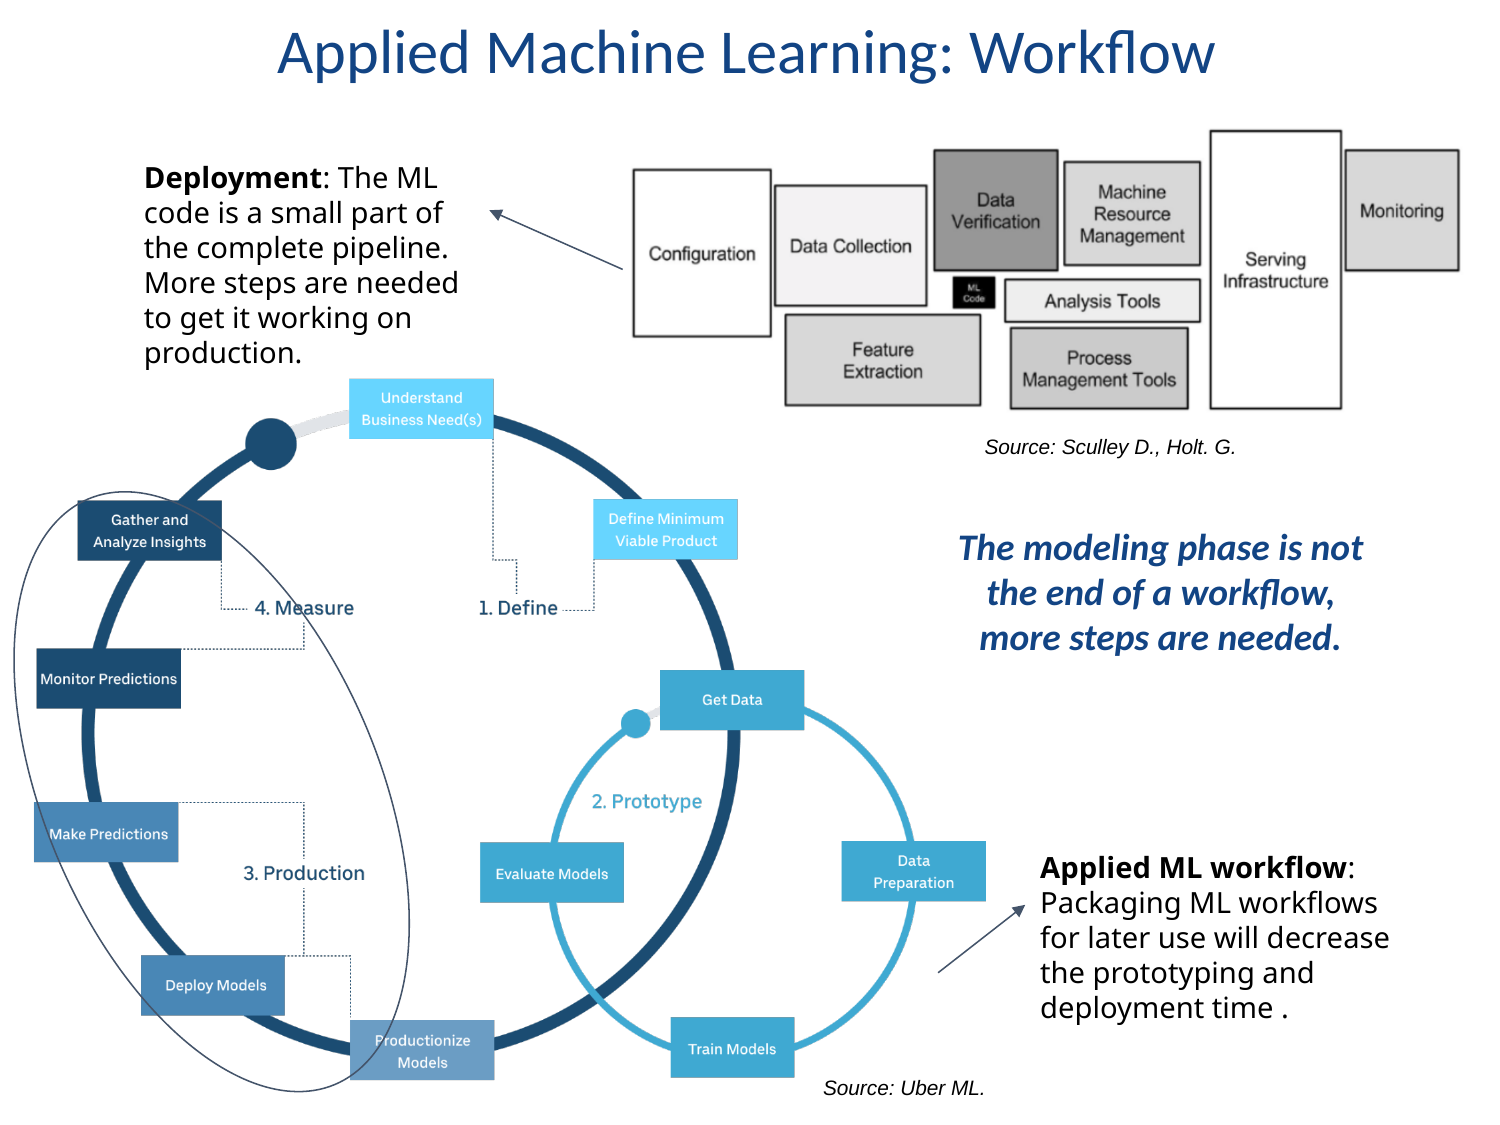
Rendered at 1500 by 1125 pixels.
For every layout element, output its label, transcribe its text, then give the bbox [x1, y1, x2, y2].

text_box Deployment: The ML code is a small part of the complete pipeline. More steps are needed to get it working on production. [128, 144, 490, 276]
text_box The modeling phase is not the end of a workflow, more steps are needed. [997, 562, 1396, 619]
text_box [937, 904, 1026, 974]
text_box [14, 603, 19, 724]
text_box Applied Machine Learning: Workflow [14, 0, 1480, 100]
text_box Source: Uber ML. [808, 1059, 1156, 1110]
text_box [489, 210, 623, 270]
picture [24, 121, 1464, 1092]
text_box Source: Sculley D., Holt. G. [997, 425, 1317, 469]
text_box Applied ML workflow: Packaging ML workflows for later use will decrease the prototyping and deployment time . [1025, 834, 1411, 1071]
